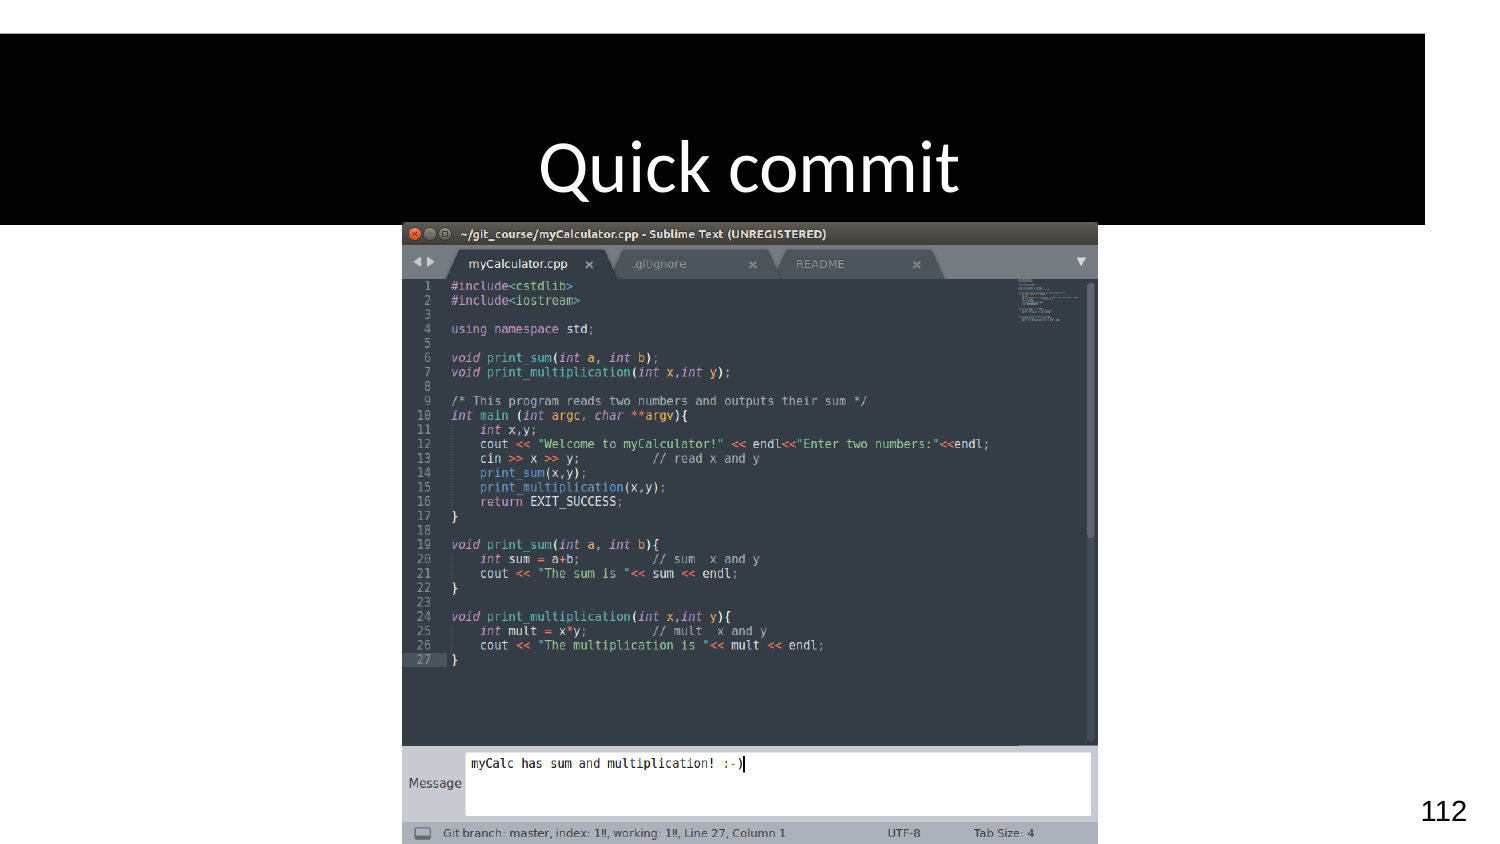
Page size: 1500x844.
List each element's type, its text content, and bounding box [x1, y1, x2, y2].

picture [402, 222, 1098, 844]
title Quick commit [75, 33, 1425, 223]
